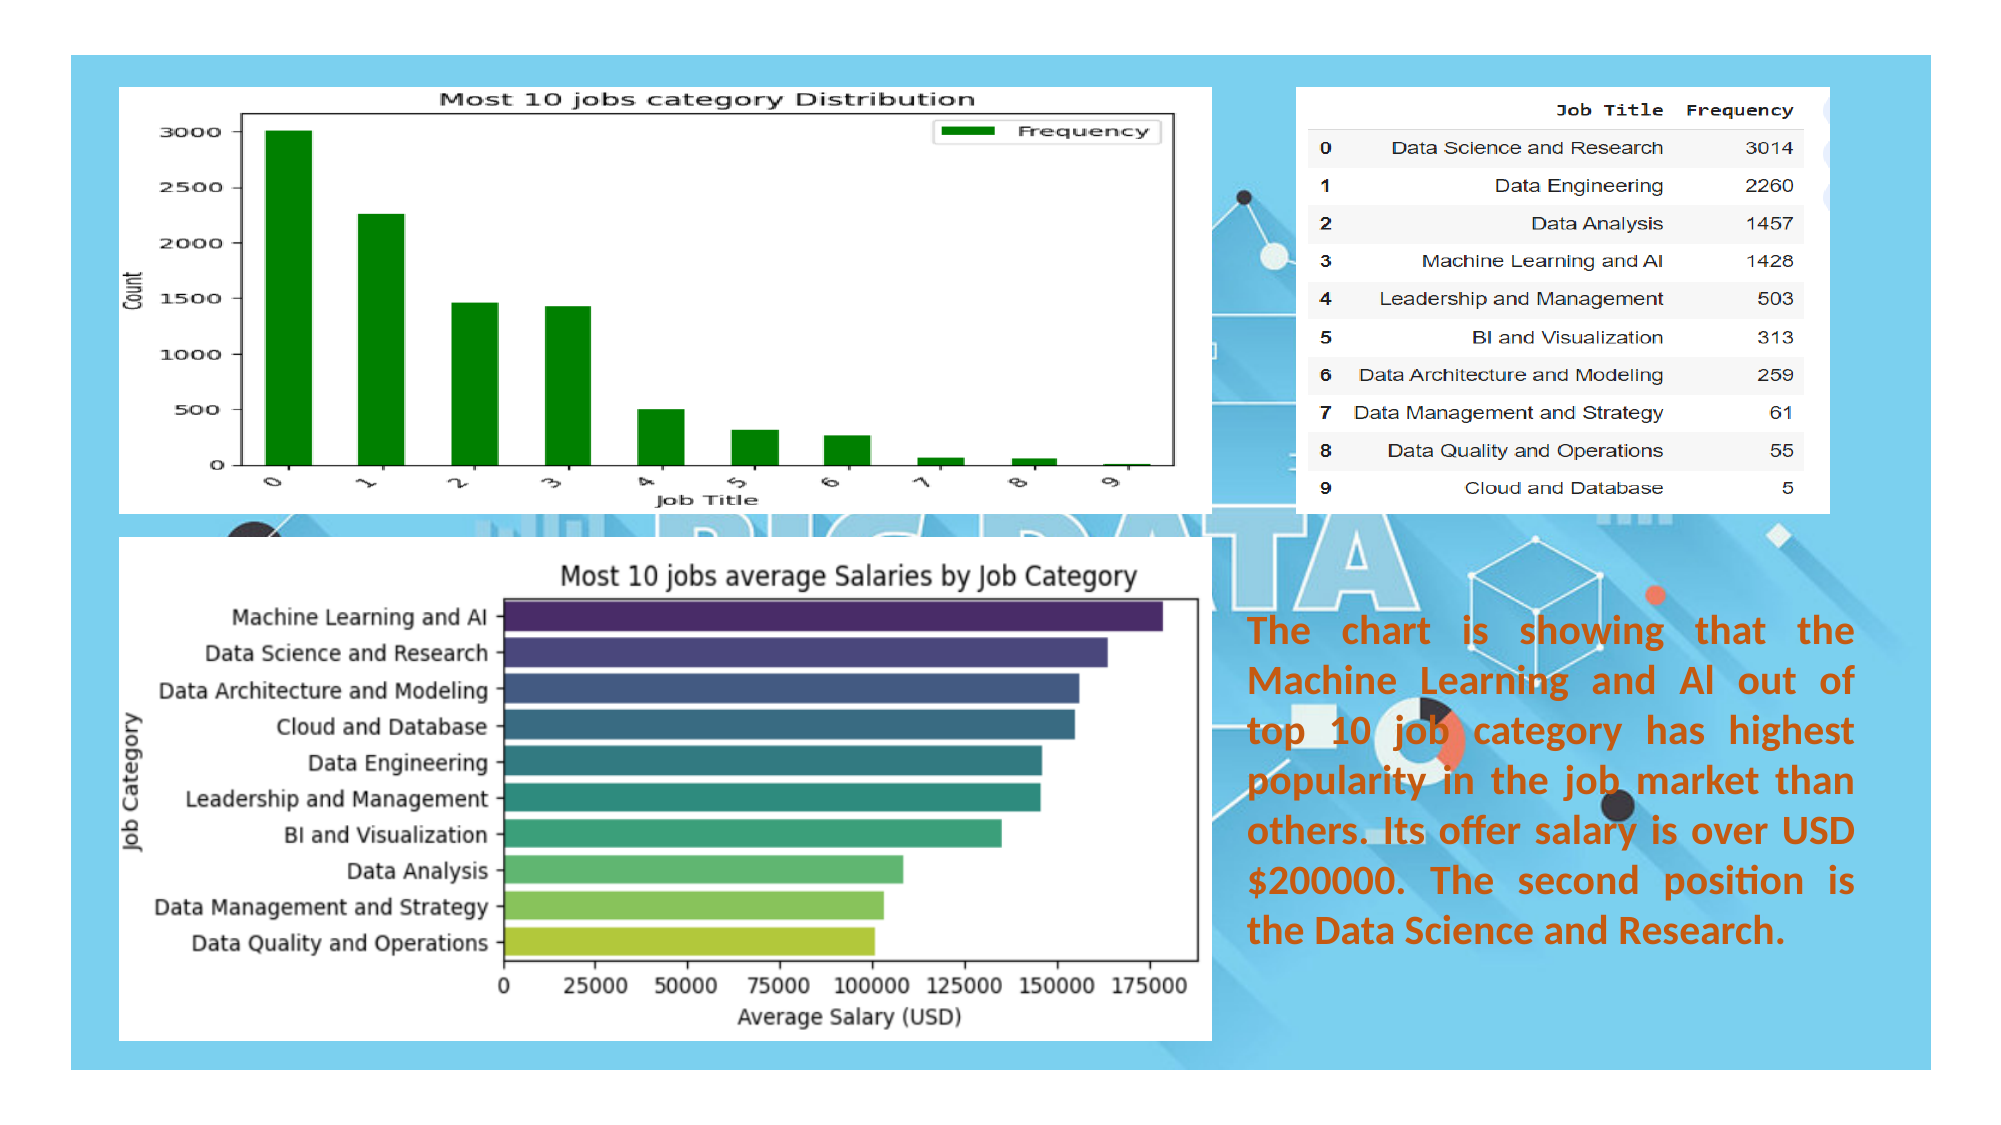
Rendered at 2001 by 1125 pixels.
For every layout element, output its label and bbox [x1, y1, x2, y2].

picture [71, 55, 1931, 1070]
